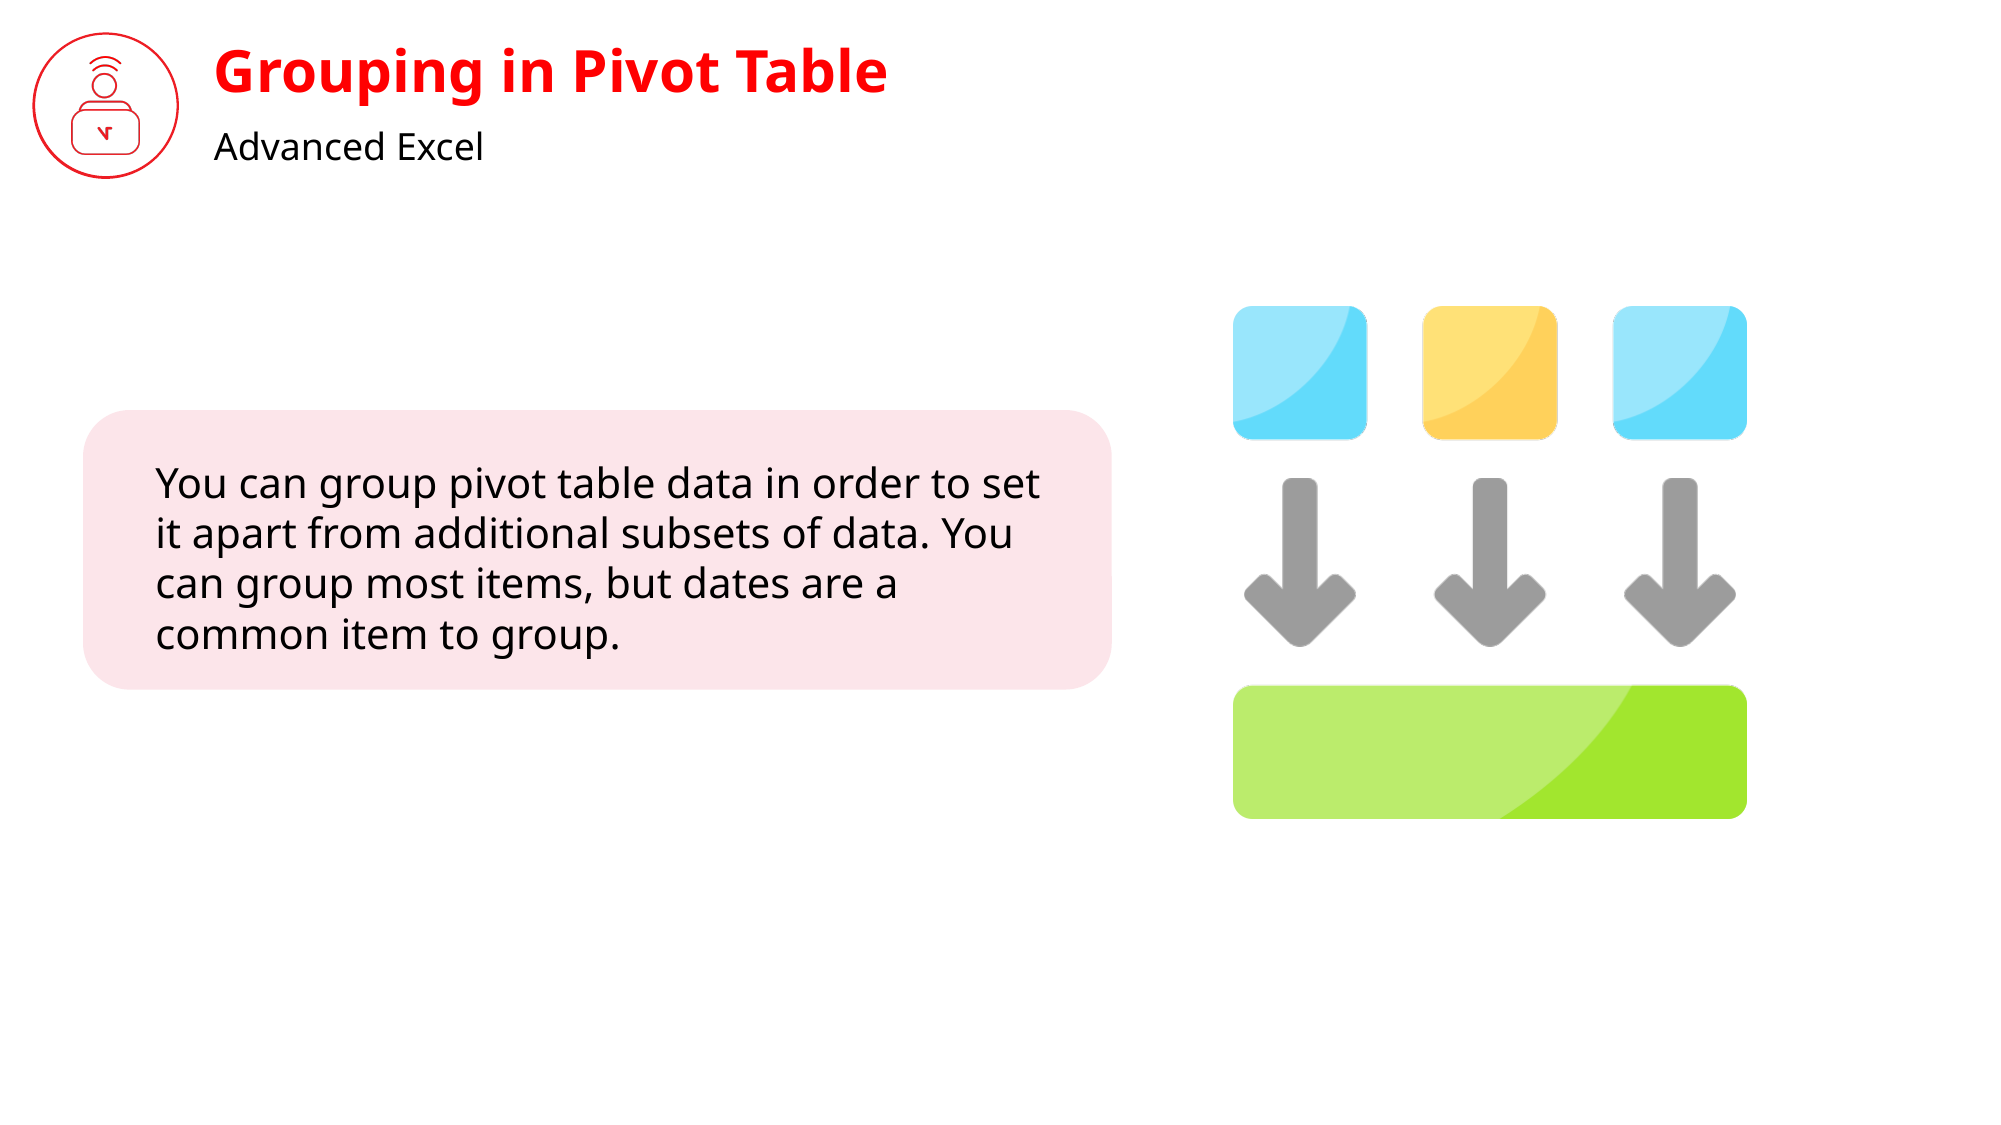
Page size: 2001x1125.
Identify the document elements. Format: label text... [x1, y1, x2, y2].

text_box You can group pivot table data in order to set it apart from additional subsets of data. You can group most items, but dates are a common item to group. [140, 449, 1090, 676]
picture [71, 56, 140, 155]
picture [1233, 305, 1747, 819]
text_box [80, 407, 1114, 692]
text_box Advanced Excel [198, 101, 660, 183]
text_box Grouping in Pivot Table [198, 19, 1877, 120]
